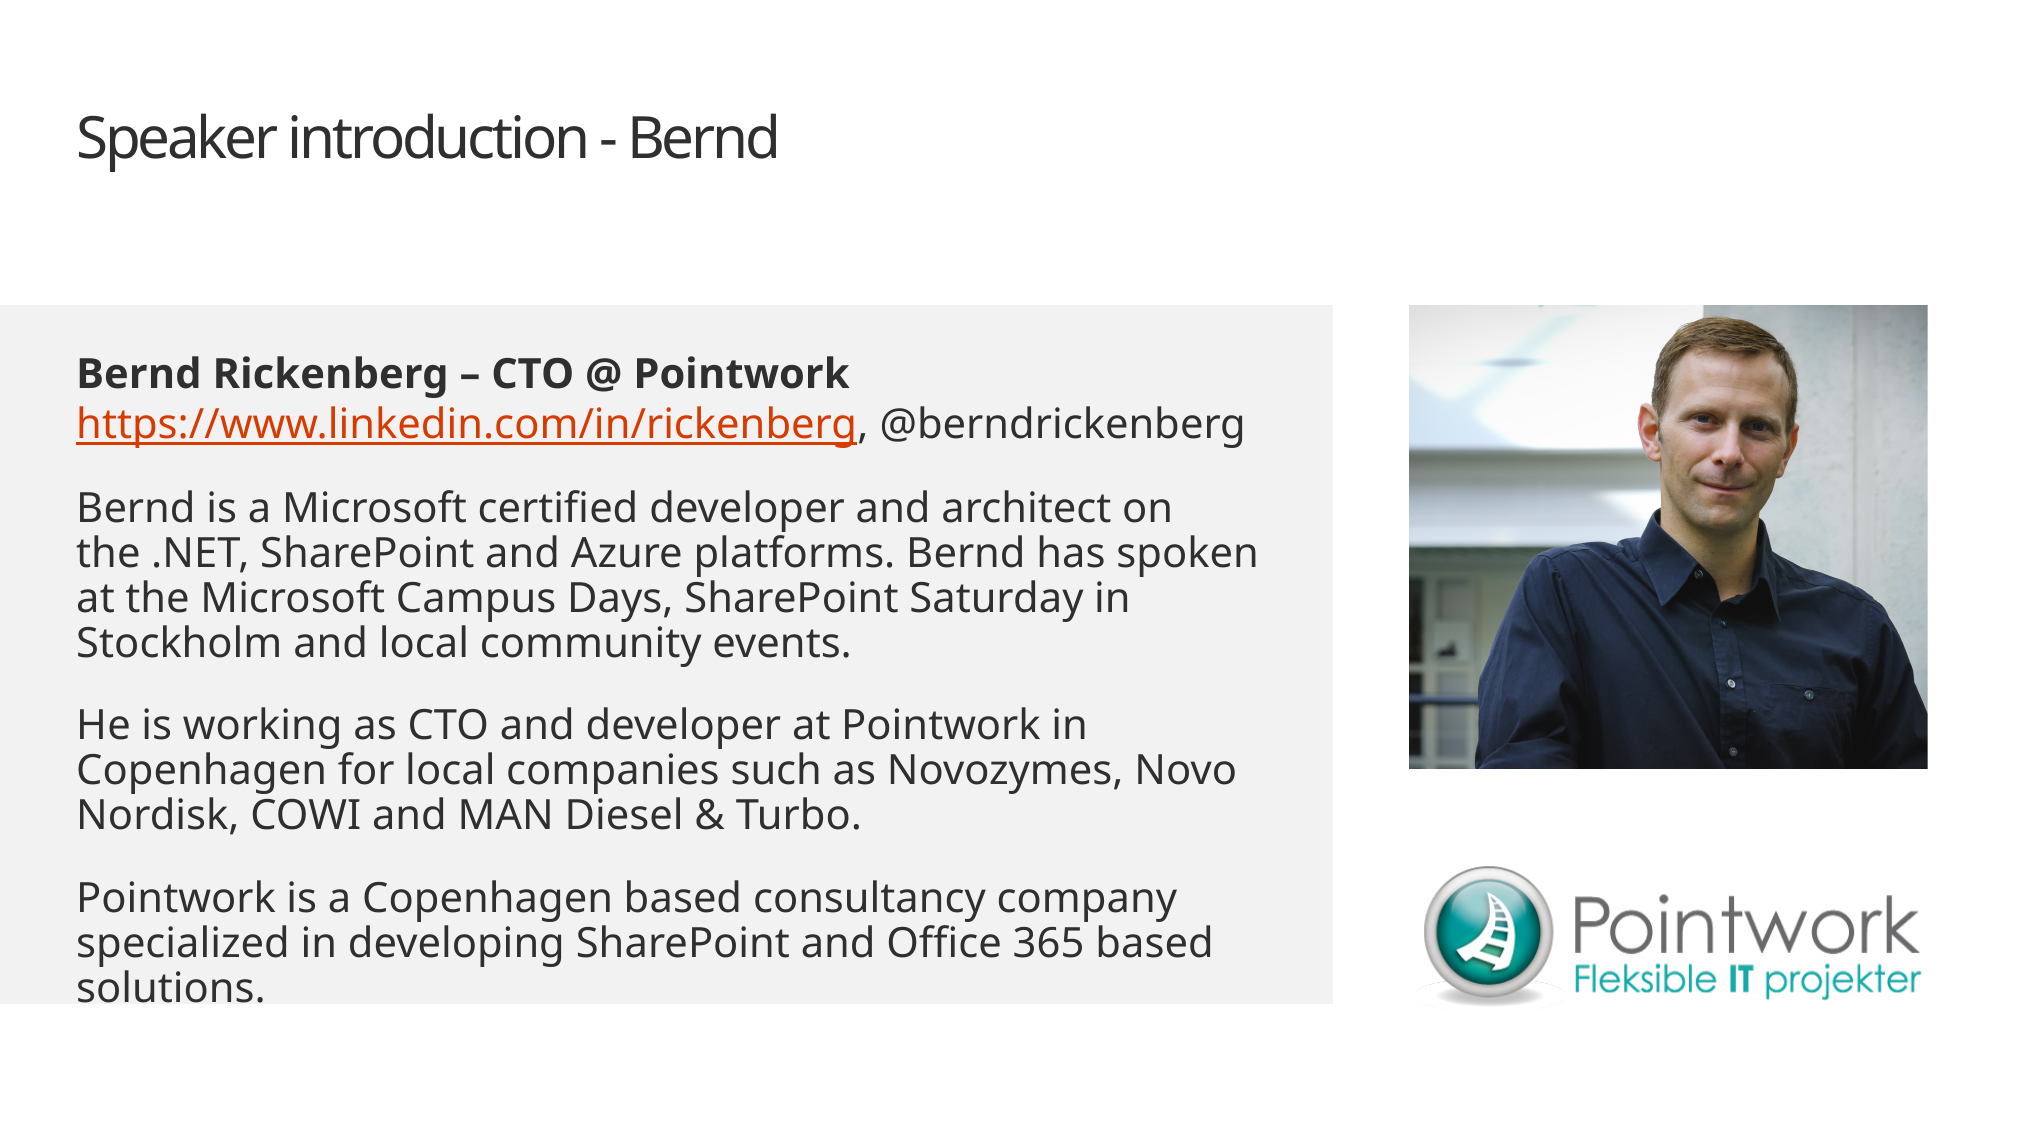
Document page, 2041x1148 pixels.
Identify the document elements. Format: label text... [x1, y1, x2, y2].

text_box [0, 304, 1334, 1005]
picture [1415, 861, 1928, 1012]
picture [1408, 304, 1928, 769]
title Speaker introduction - Bernd [76, 103, 1969, 172]
list Bernd Rickenberg – CTO @ Pointwork https://www.linkedin.com/in/rickenberg, @berndrickenberg Bernd is a Microsoft certified developer and architect on the .NET, SharePoint and Azure platforms. Bernd has spoken at the Microsoft Campus Days, SharePoint Saturday in Stockholm and local community events. He is working as CTO and developer at Pointwork in Copenhagen for local companies such as Novozymes, Novo Nordisk, COWI and MAN Diesel & Turbo. Pointwork is a Copenhagen based consultancy company specialized in developing SharePoint and Office 365 based solutions. [76, 352, 1286, 1012]
